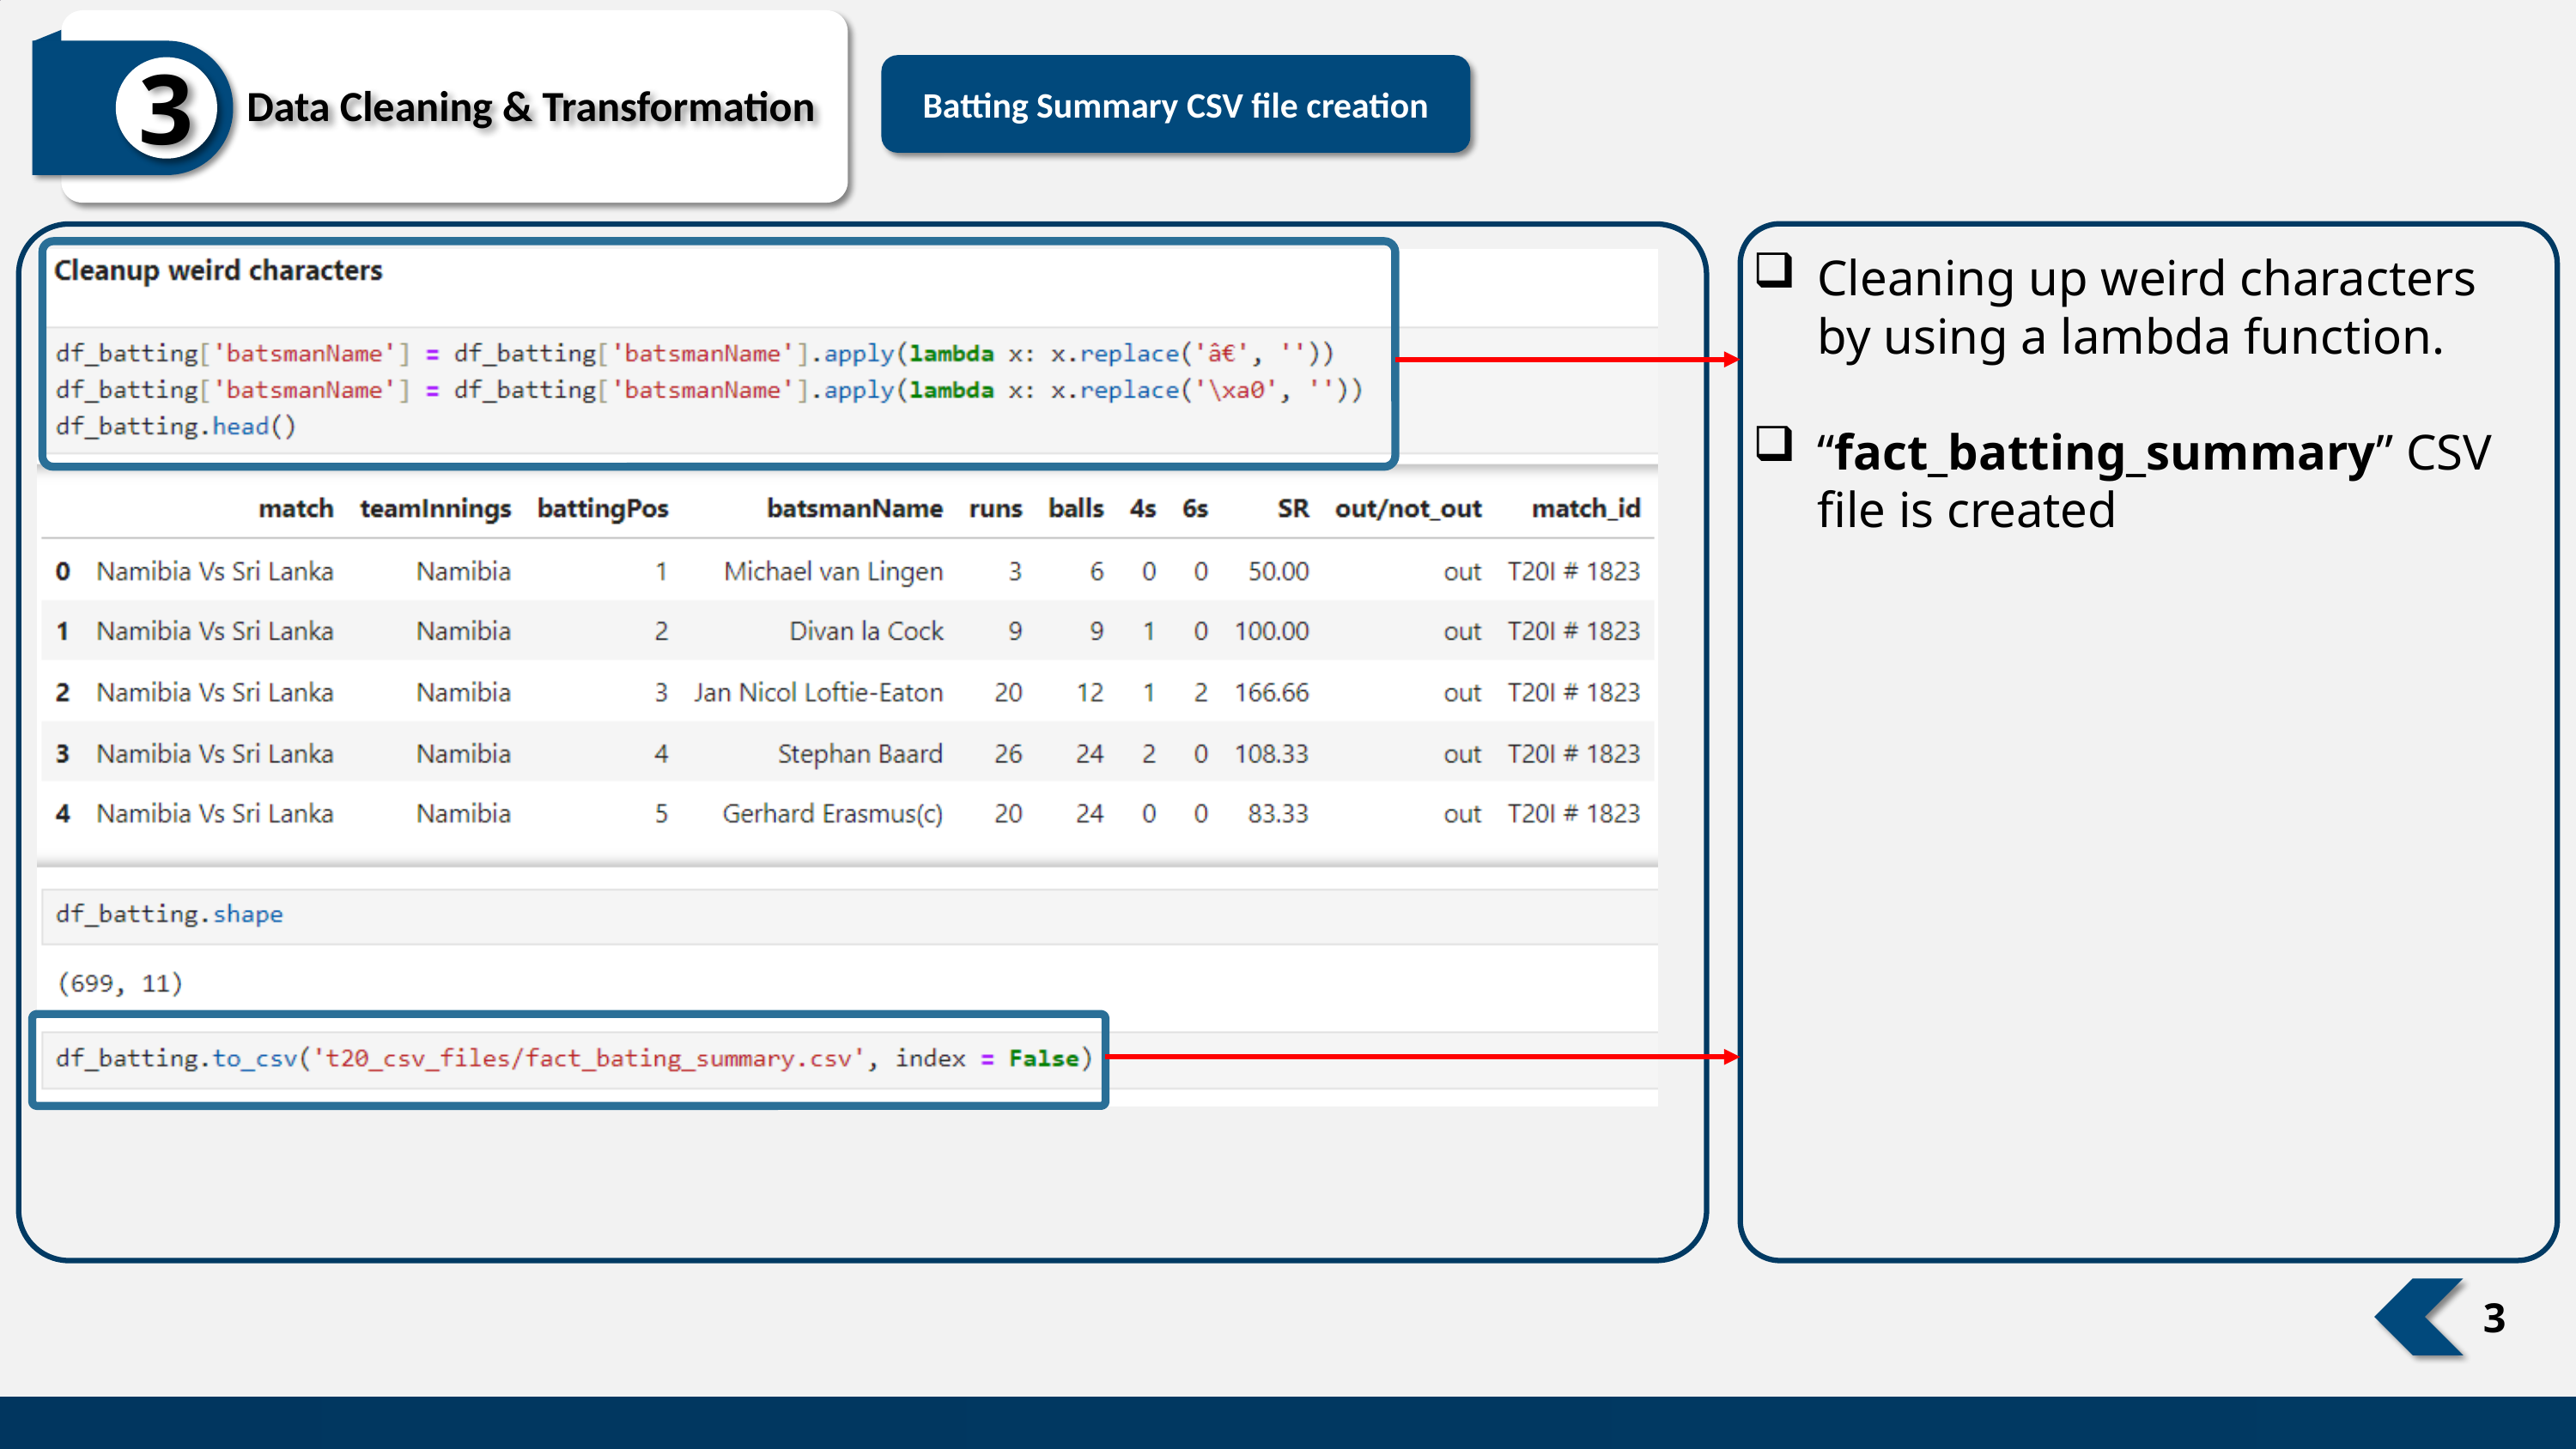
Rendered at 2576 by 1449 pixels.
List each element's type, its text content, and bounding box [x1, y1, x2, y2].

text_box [32, 9, 848, 203]
text_box [2374, 1278, 2463, 1355]
text_box Batting Summary CSV file creation [881, 55, 1471, 153]
text_box [1740, 223, 2558, 1261]
text_box [18, 223, 1707, 1261]
text_box [32, 1014, 37, 1106]
text_box 3 [2463, 1278, 2524, 1355]
text_box [42, 240, 1395, 249]
picture [37, 249, 1658, 1106]
text_box Cleaning up weird characters by using a lambda function. “fact_batting_summary” CSV file is created [1740, 240, 2540, 544]
